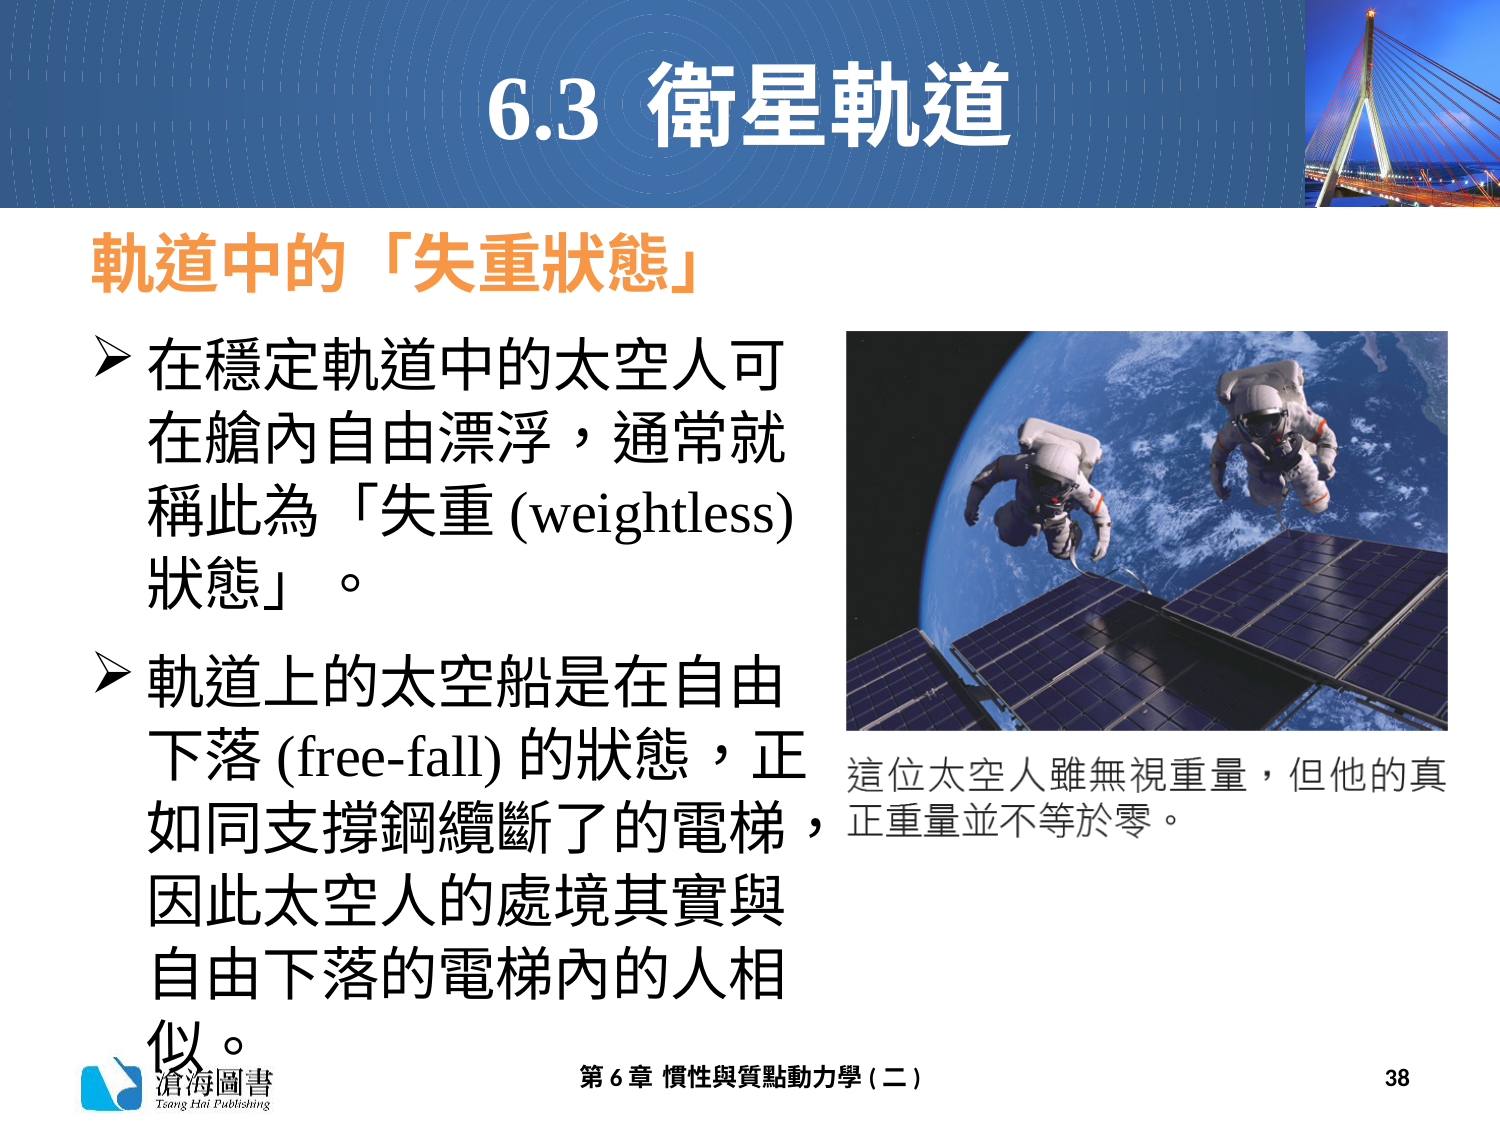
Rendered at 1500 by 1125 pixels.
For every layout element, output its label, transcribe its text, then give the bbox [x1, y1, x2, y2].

slide_number 38 [1074, 1046, 1425, 1107]
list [832, 325, 1458, 861]
title 6.3 衛星軌道 [75, 21, 1425, 185]
list 軌道中的「失重狀態」 在穩定軌道中的太空人可在艙內自由漂浮，通常就稱此為「失重(weightless)狀態」。 軌道上的太空船是在自由下落(free-fall)的狀態，正如同支撐鋼纜斷了的電梯，因此太空人的處境其實與自由下落的電梯內的人相似。 [75, 219, 845, 1047]
picture [1305, 0, 1500, 207]
picture [75, 1049, 274, 1118]
footer 第6章 慣性與質點動力學(二) [512, 1046, 988, 1107]
